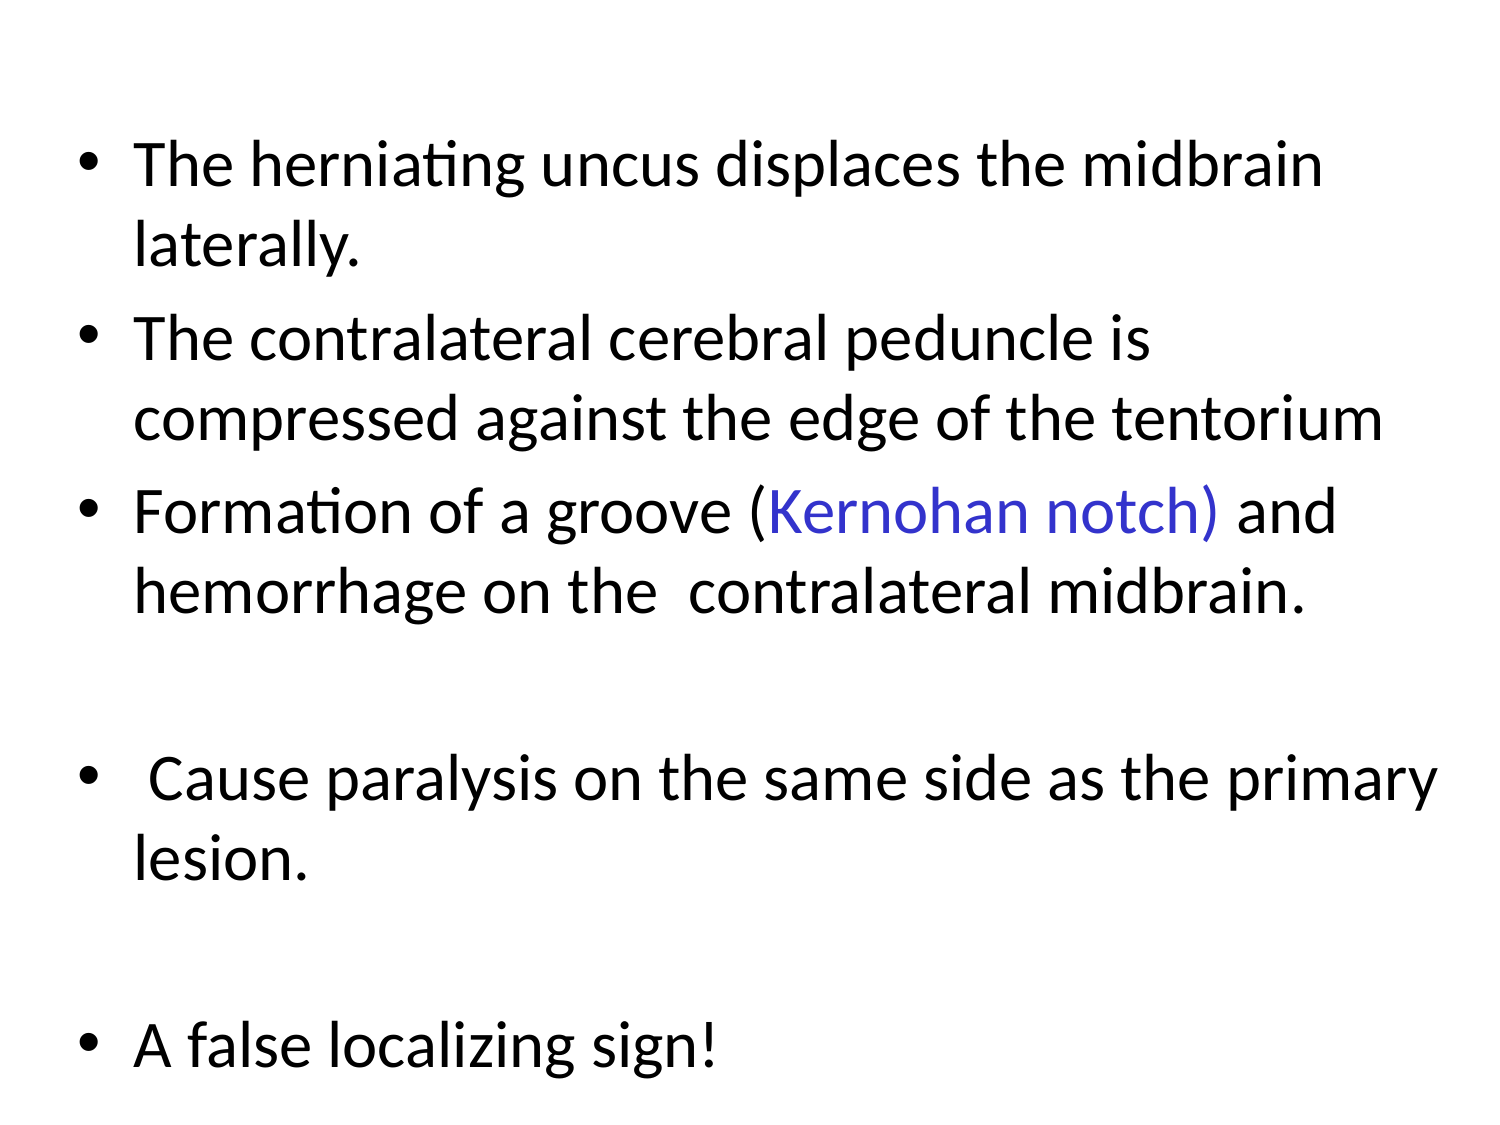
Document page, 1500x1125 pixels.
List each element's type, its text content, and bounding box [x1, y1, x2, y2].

list The herniating uncus displaces the midbrain laterally. The contralateral cerebral peduncle is compressed against the edge of the tentorium Formation of a groove (Kernohan notch) and hemorrhage on the contralateral midbrain. Cause paralysis on the same side as the primary lesion. A false localizing sign! [62, 112, 1475, 1125]
